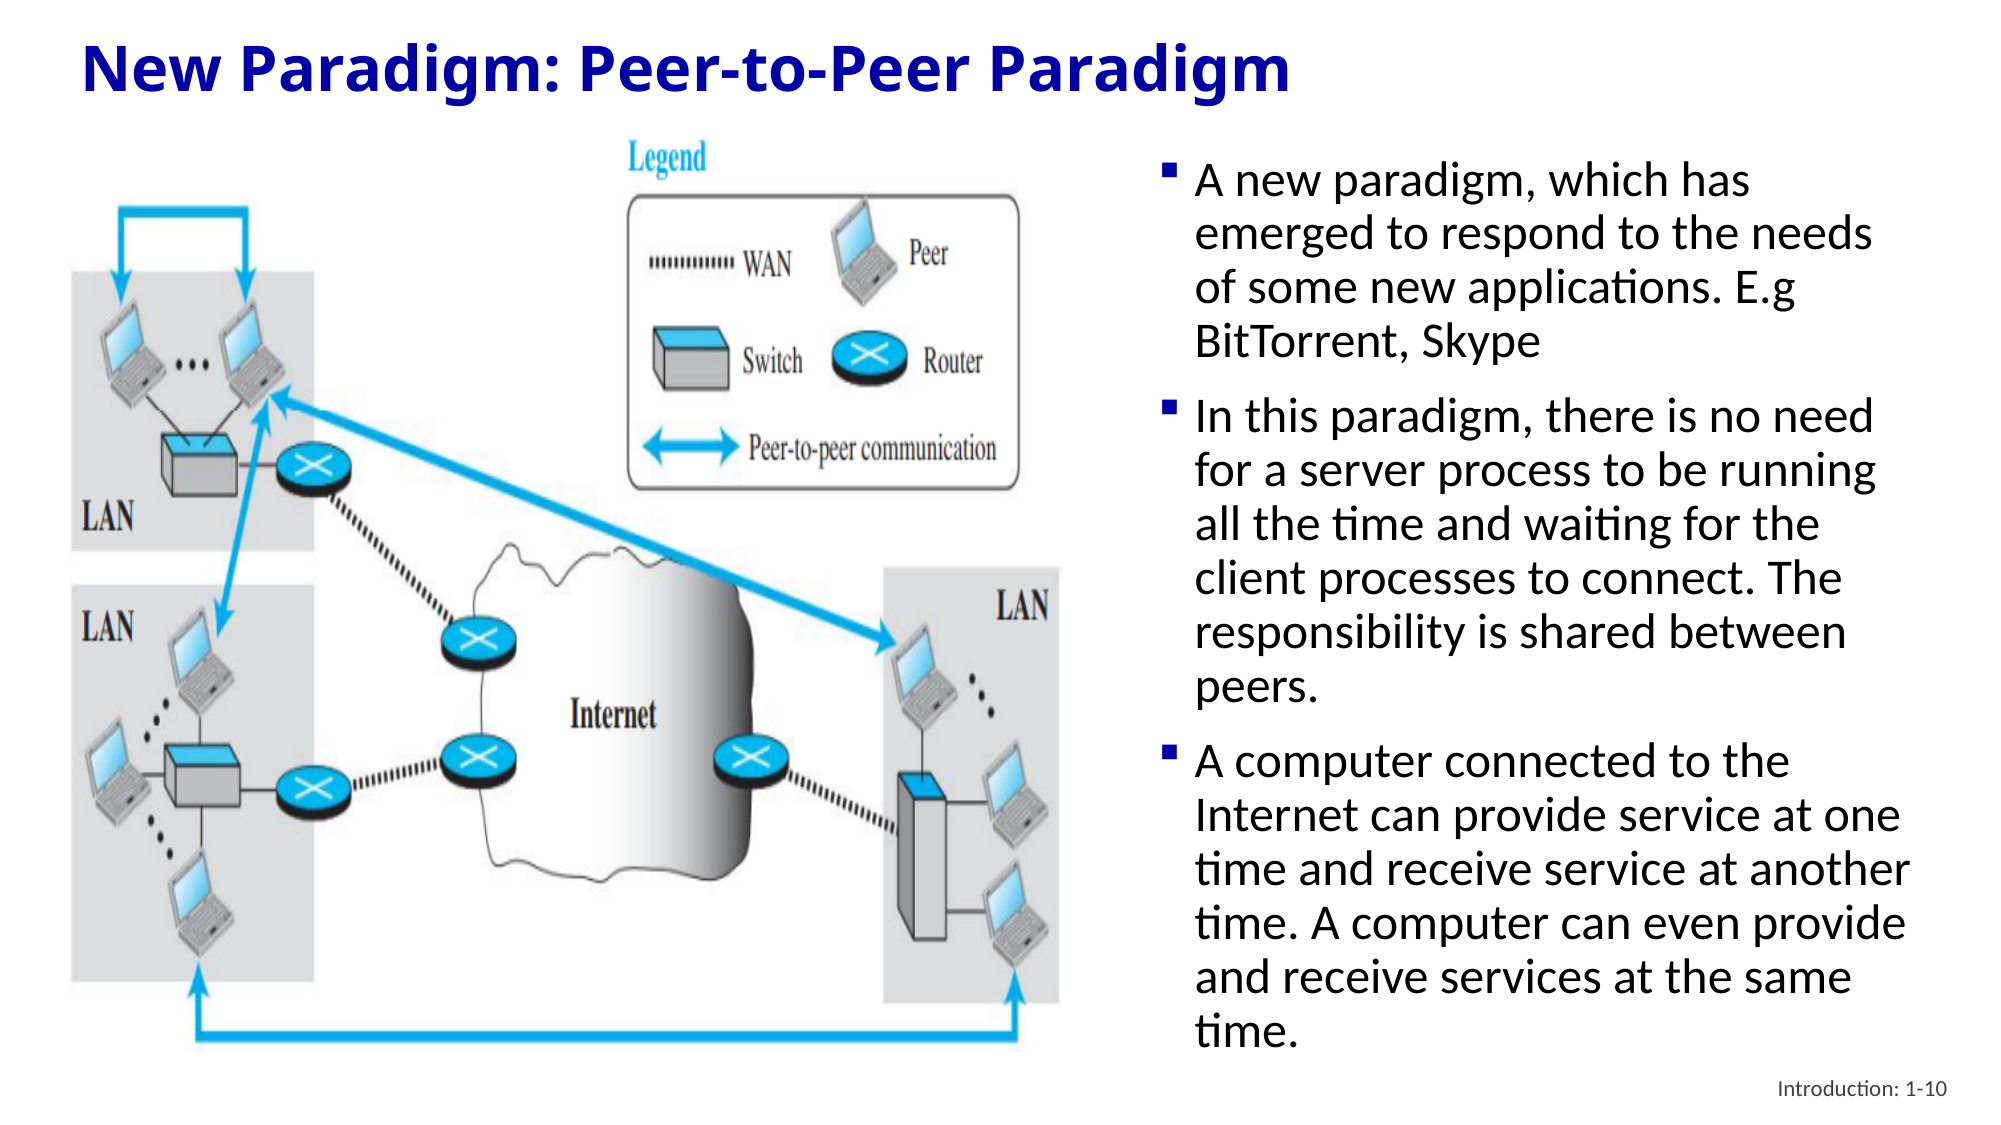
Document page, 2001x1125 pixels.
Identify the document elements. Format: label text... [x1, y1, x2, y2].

slide_number Introduction: 1-10 [1512, 1056, 1963, 1117]
text_box A new paradigm, which has emerged to respond to the needs of some new applications. E.g BitTorrent, Skype In this paradigm, there is no need for a server process to be running all the time and waiting for the client processes to connect. The responsibility is shared between peers. A computer connected to the Internet can provide service at one time and receive service at another time. A computer can even provide and receive services at the same time. [1121, 145, 1935, 1066]
title New Paradigm: Peer-to-Peer Paradigm [65, 28, 1791, 114]
picture [59, 136, 1078, 1053]
